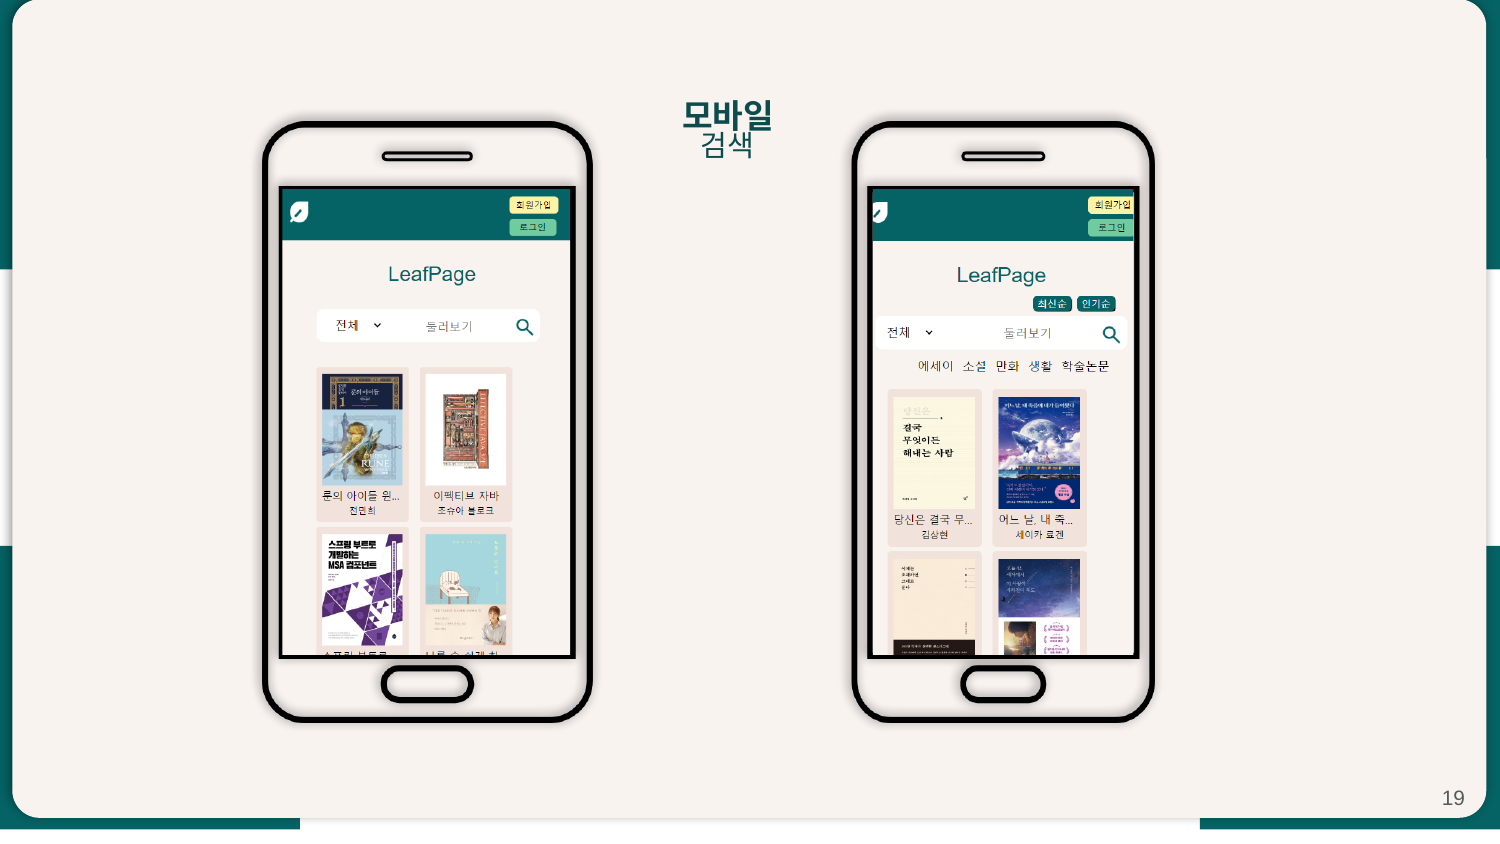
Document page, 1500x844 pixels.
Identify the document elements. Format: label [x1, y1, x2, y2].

text_box [126, 121, 1279, 723]
text_box [0, 0, 1500, 830]
